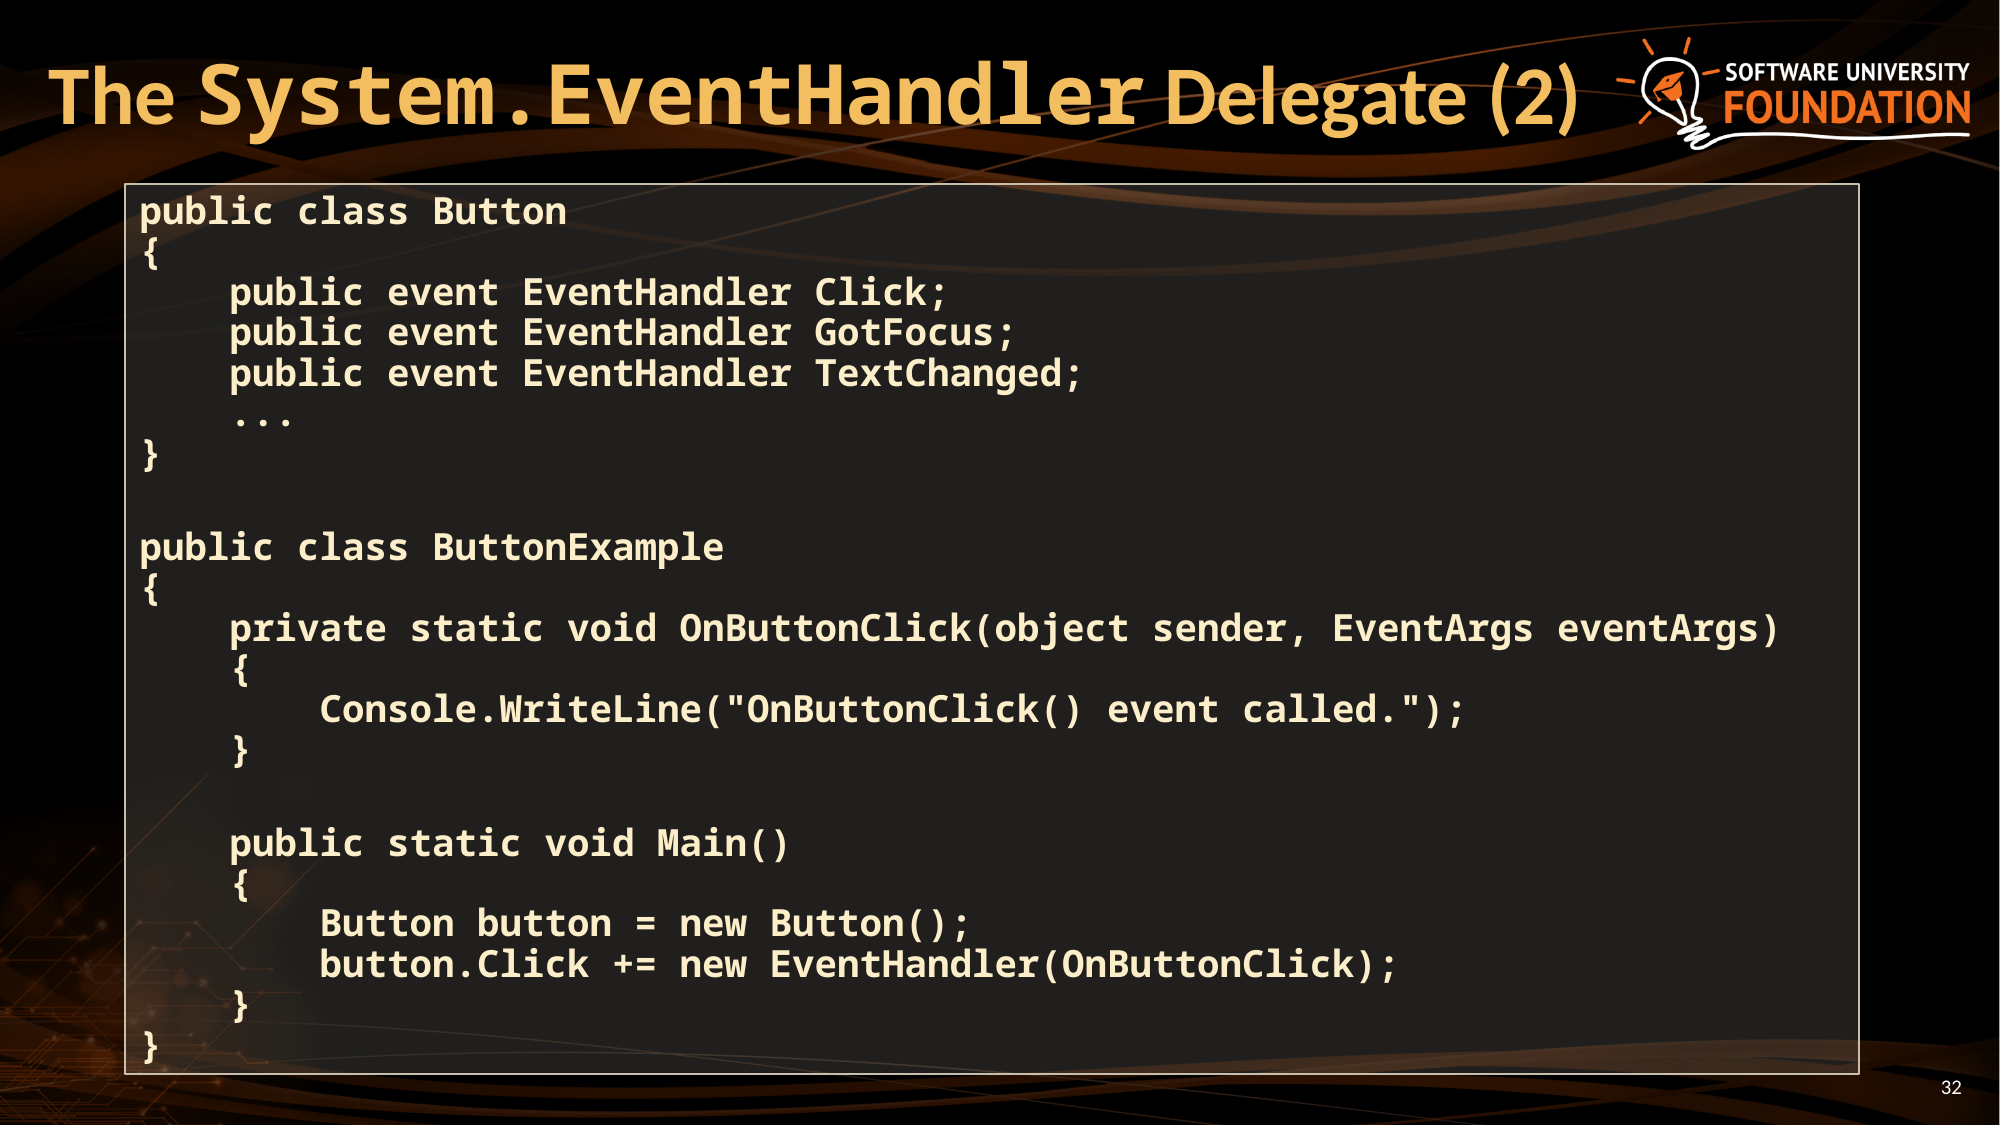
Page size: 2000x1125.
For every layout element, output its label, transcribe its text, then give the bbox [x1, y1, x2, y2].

text_box public class Button { public event EventHandler Click; public event EventHandler GotFocus; public event EventHandler TextChanged; ... } public class ButtonExample { private static void OnButtonClick(object sender, EventArgs eventArgs) { Console.WriteLine("OnButtonClick() event called."); } public static void Main() { Button button = new Button(); button.Click += new EventHandler(OnButtonClick); } } [124, 184, 1860, 1074]
picture [0, 0, 2000, 1125]
slide_number 32 [1897, 1070, 1968, 1103]
title The System.EventHandler Delegate (2) [30, 6, 1602, 189]
